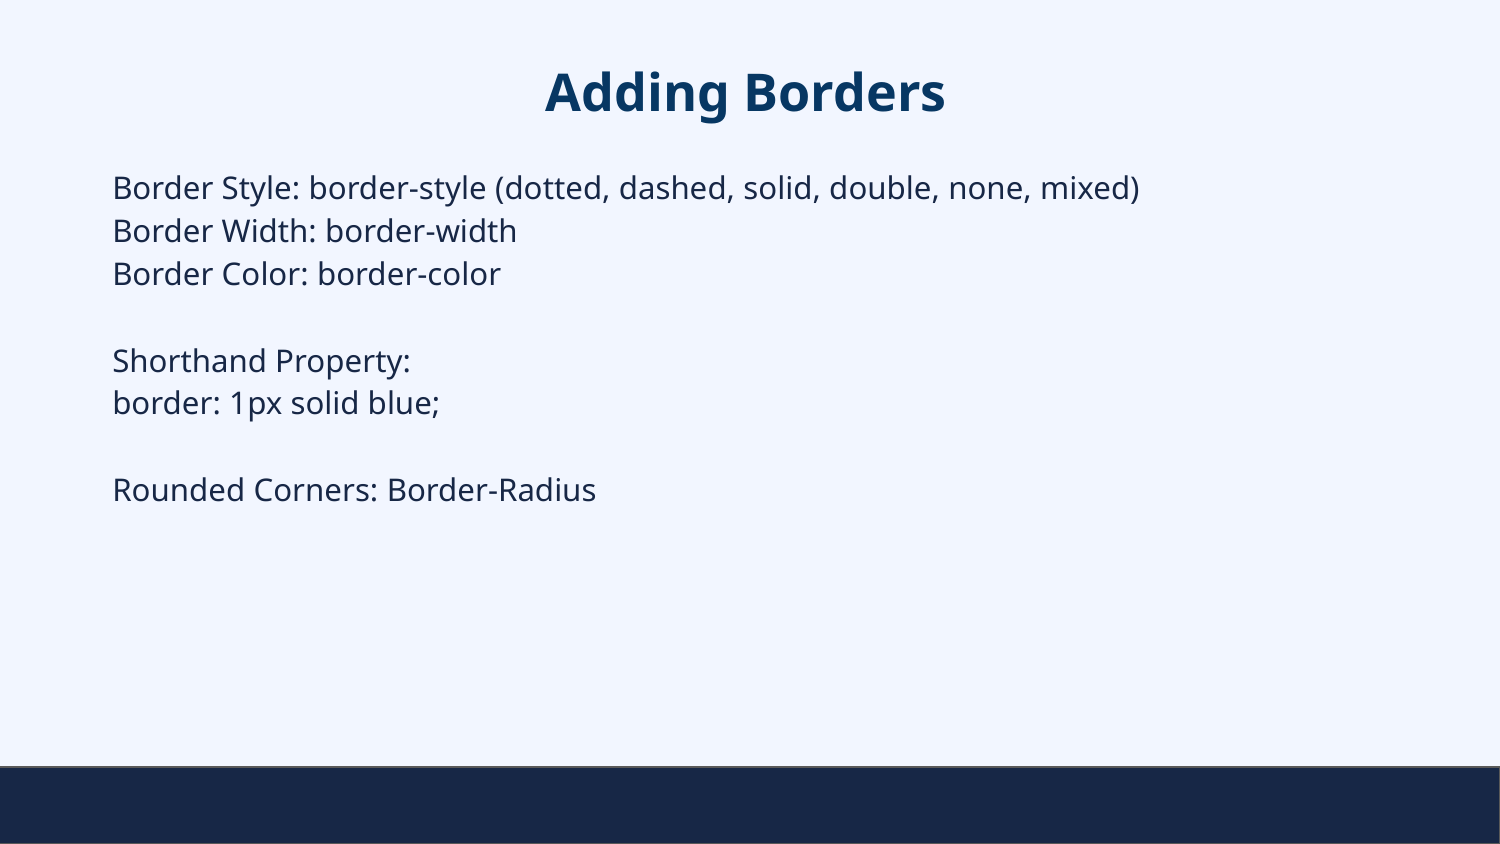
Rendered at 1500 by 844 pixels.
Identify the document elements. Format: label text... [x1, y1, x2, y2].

text_box [0, 767, 1500, 844]
text_box Border Style: border-style (dotted, dashed, solid, double, none, mixed) Border Width: border-width Border Color: border-color Shorthand Property: border: 1px solid blue; Rounded Corners: Border-Radius [97, 147, 1397, 711]
title Adding Borders [29, 35, 1462, 148]
